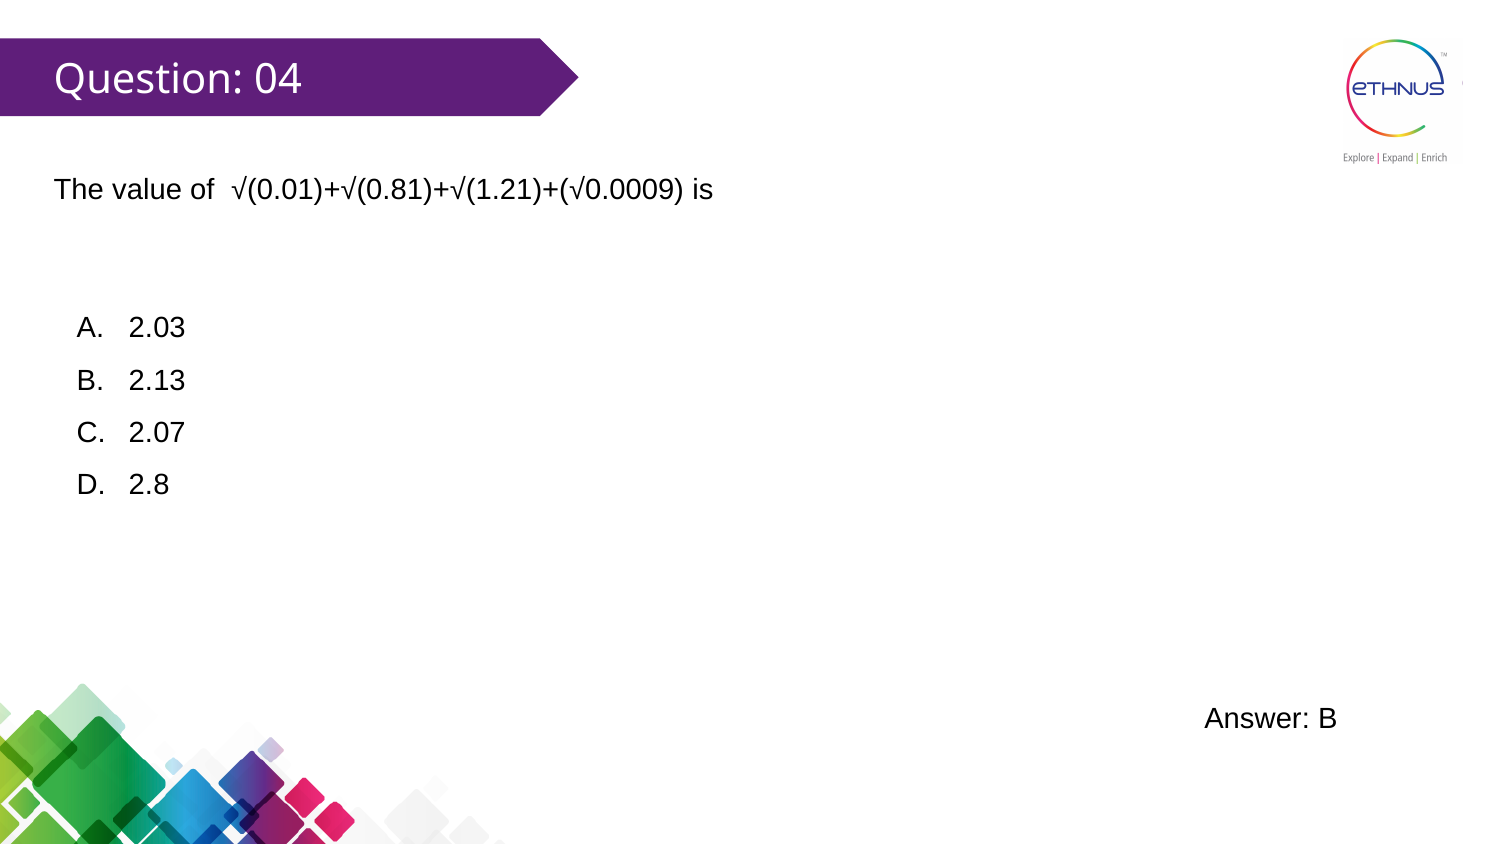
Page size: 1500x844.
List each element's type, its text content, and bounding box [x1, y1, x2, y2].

text_box [0, 38, 53, 117]
text_box [518, 38, 579, 117]
text_box The value of √(0.01)+√(0.81)+√(1.21)+(√0.0009) is 2.03 2.13 2.07 2.8 [53, 152, 1265, 669]
picture [0, 668, 732, 844]
text_box Question: 04 [53, 38, 518, 117]
text_box Answer: B [1189, 684, 1446, 763]
picture [1343, 38, 1463, 165]
